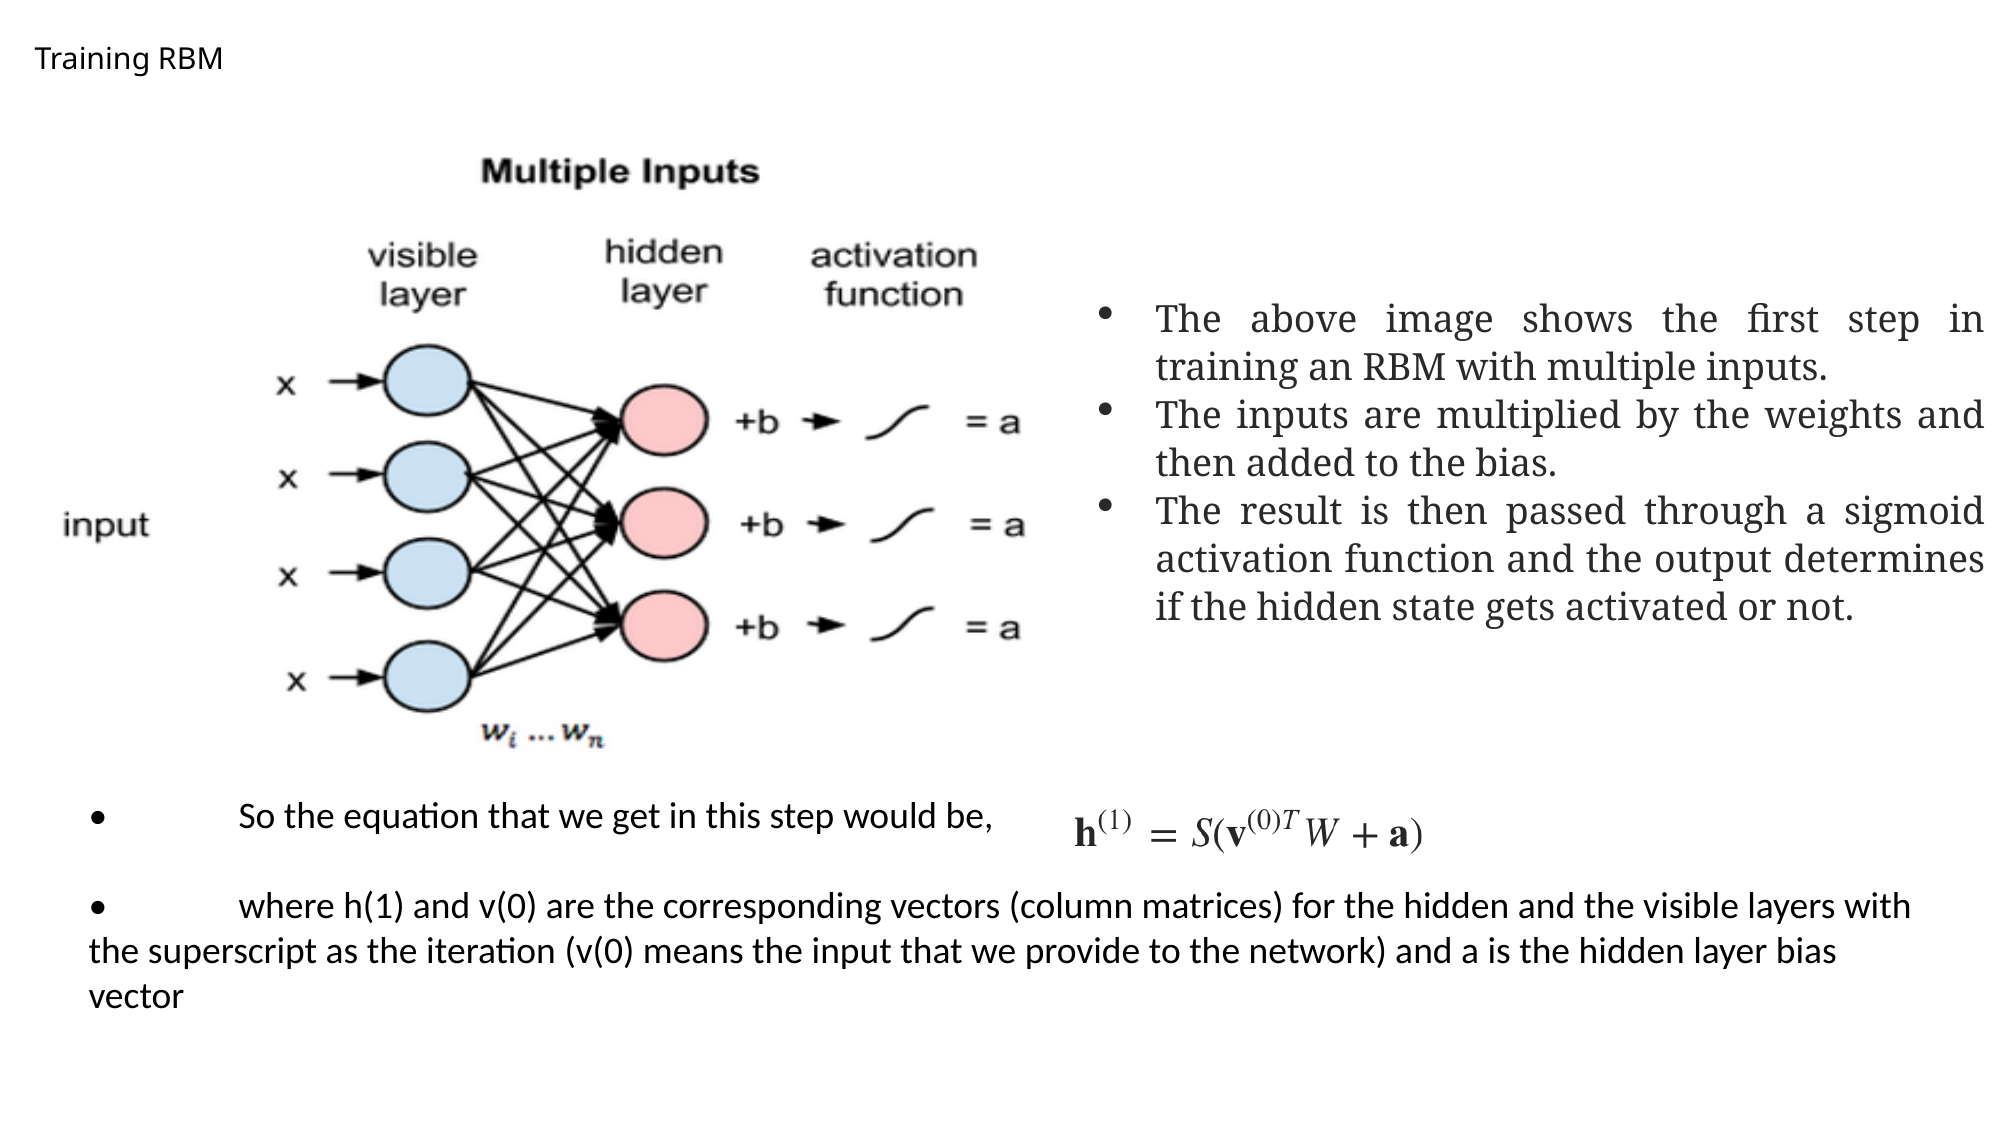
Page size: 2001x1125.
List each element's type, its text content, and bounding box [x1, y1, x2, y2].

text_box The above image shows the first step in training an RBM with multiple inputs. The inputs are multiplied by the weights and then added to the bias. The result is then passed through a sigmoid activation function and the output determines if the hidden state gets activated or not. [1103, 284, 2000, 636]
title Training RBM [19, 35, 1745, 84]
text_box • So the equation that we get in this step would be, • where h(1) and v(0) are the corresponding vectors (column matrices) for the hidden and the visible layers with the superscript as the iteration (v(0) means the input that we provide to the network) and a is the hidden layer bias vector [73, 784, 1933, 1024]
picture [1003, 784, 1466, 875]
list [19, 139, 1103, 785]
